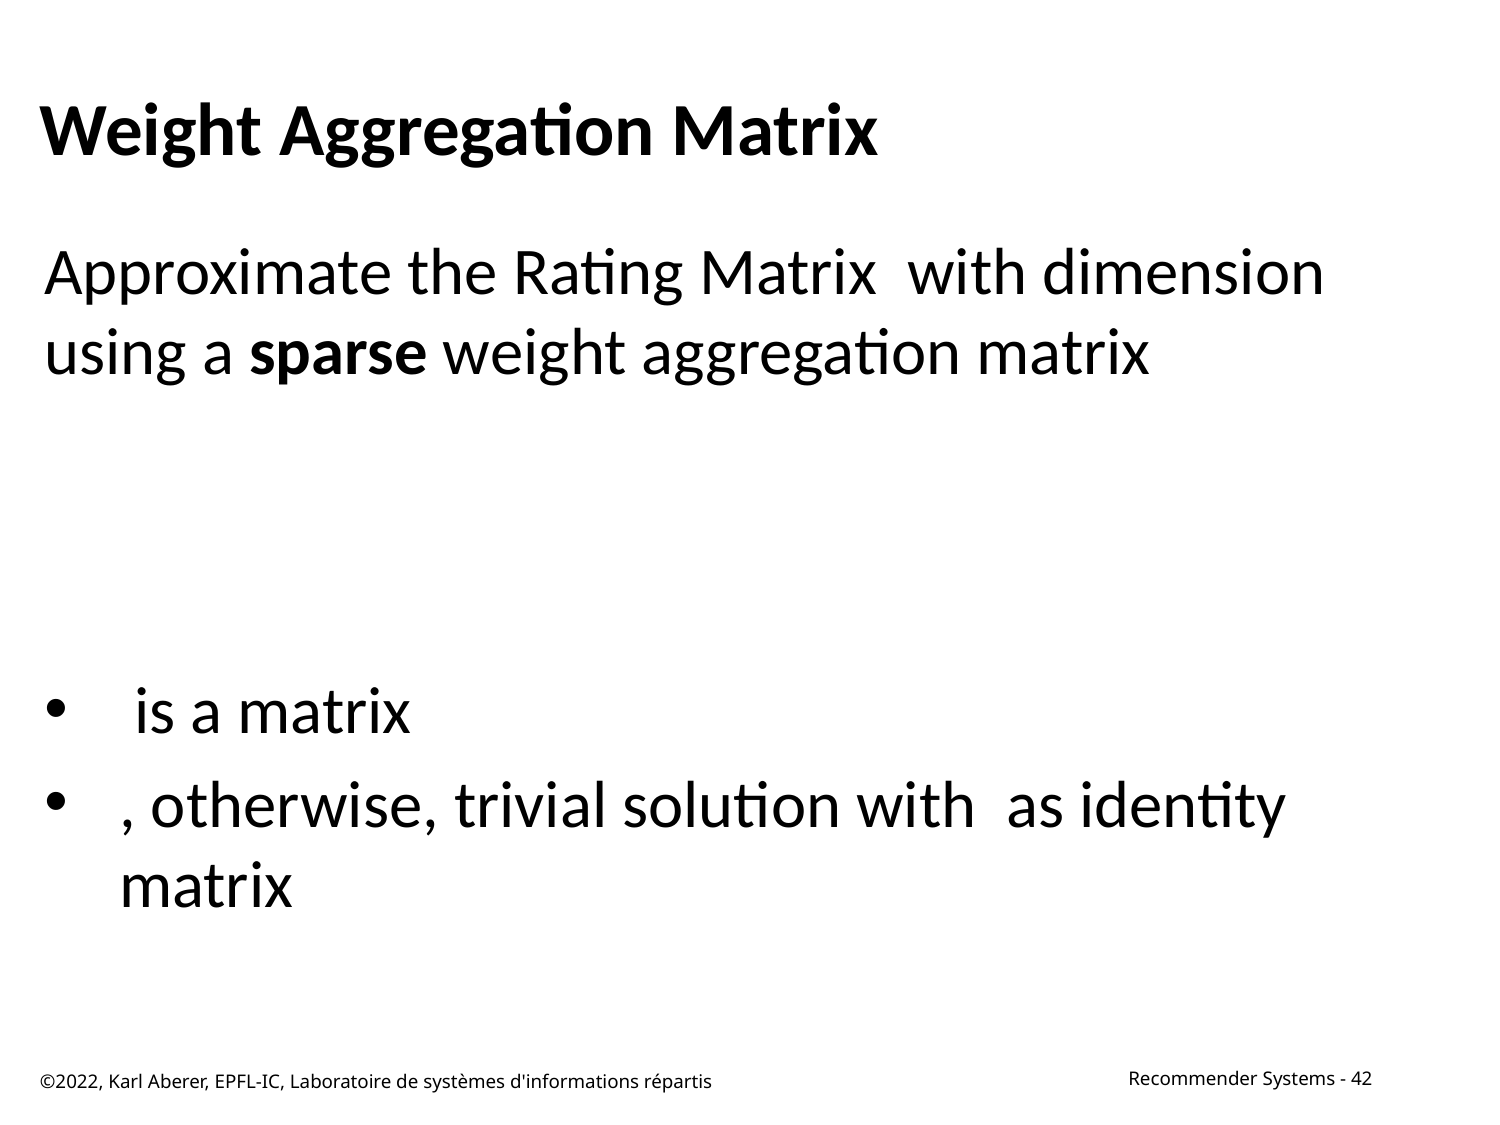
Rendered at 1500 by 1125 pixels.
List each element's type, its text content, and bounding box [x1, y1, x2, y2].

title Weight Aggregation Matrix [24, 49, 1388, 201]
footer ©2022, Karl Aberer, EPFL-IC, Laboratoire de systèmes d'informations répartis [24, 1062, 988, 1101]
